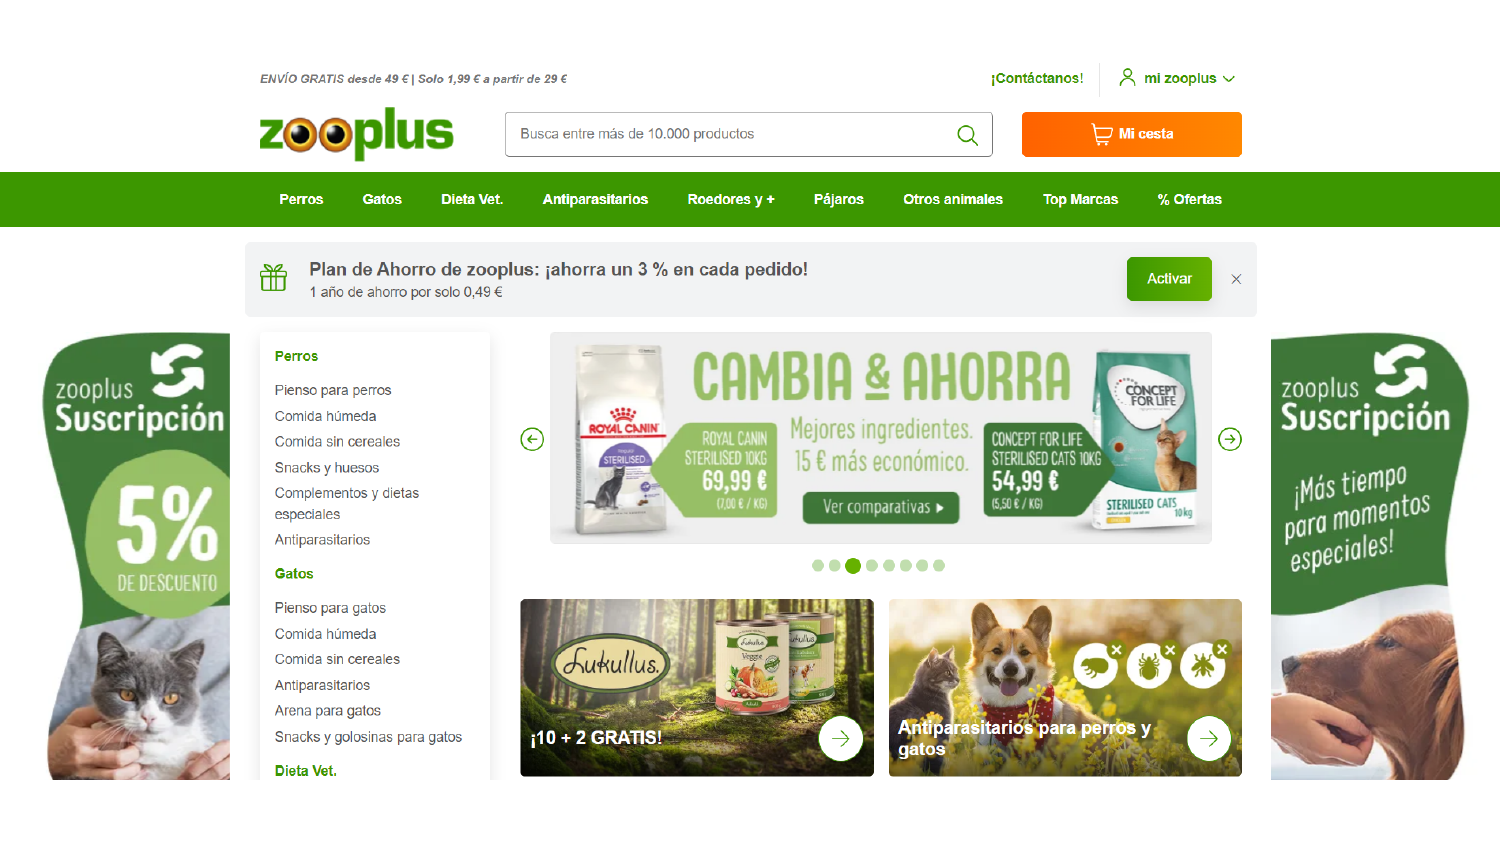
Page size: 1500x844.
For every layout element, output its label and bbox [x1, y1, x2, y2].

picture [0, 63, 1500, 781]
